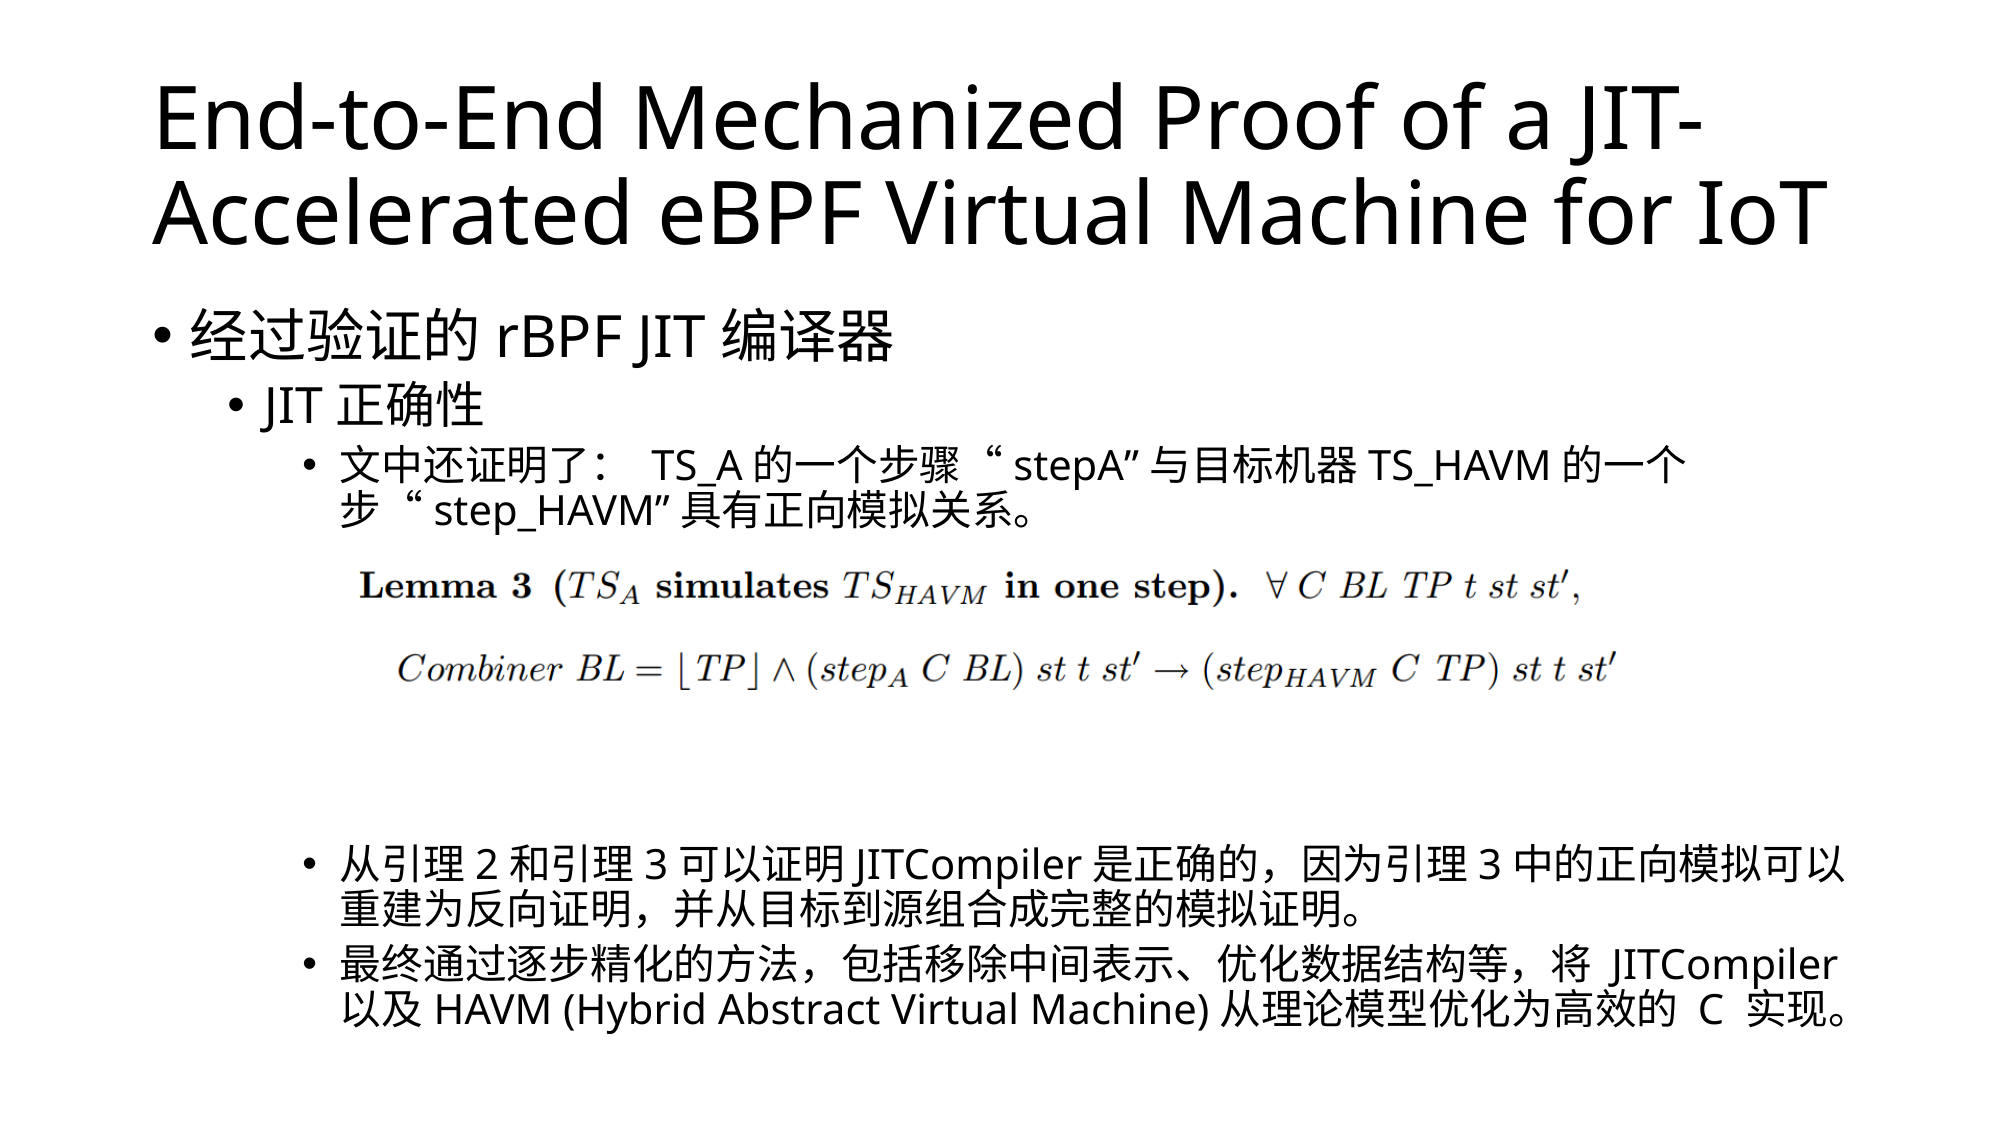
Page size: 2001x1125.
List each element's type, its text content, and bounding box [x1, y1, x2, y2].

picture [333, 541, 1667, 712]
list 经过验证的rBPF JIT编译器 JIT正确性 文中还证明了： TS_A的一个步骤“stepA”与目标机器TS_HAVM的一个步“step_HAVM”具有正向模拟关系。 从引理2和引理3可以证明JITCompiler是正确的，因为引理3中的正向模拟可以重建为反向证明，并从目标到源组合成完整的模拟证明。 最终通过逐步精化的方法，包括移除中间表示、优化数据结构等，将 JITCompiler 以及HAVM (Hybrid Abstract Virtual Machine)从理论模型优化为高效的 C 实现。 [137, 299, 1863, 1014]
title End-to-End Mechanized Proof of a JIT-Accelerated eBPF Virtual Machine for IoT [137, 59, 1863, 278]
